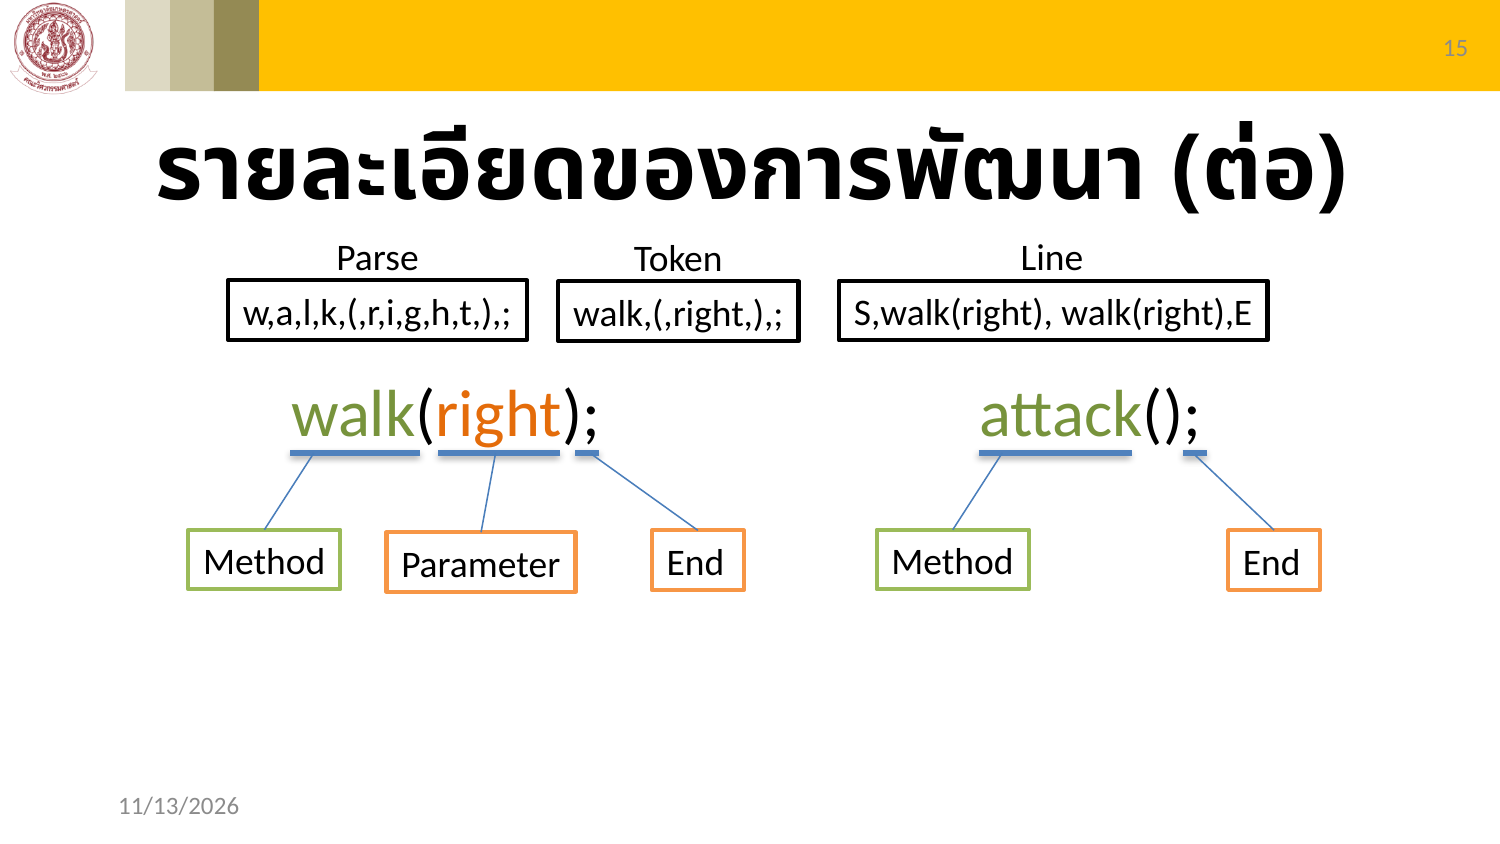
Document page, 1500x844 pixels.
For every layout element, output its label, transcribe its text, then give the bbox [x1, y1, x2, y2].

text_box Parse [321, 225, 434, 286]
title รายละเอียดของการพัฒนา (ต่อ) [76, 92, 1427, 233]
text_box Method [186, 528, 342, 591]
text_box w,a,l,k,(,r,i,g,h,t,),; [226, 278, 529, 342]
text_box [590, 453, 699, 531]
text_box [1195, 454, 1275, 531]
text_box walk,(,right,),; [556, 279, 801, 343]
text_box End [1226, 528, 1322, 592]
text_box Token [619, 226, 738, 287]
text_box Line [1005, 225, 1101, 286]
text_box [952, 452, 1003, 530]
picture [6, 0, 102, 113]
text_box Method [875, 528, 1031, 591]
text_box End [650, 528, 746, 592]
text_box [264, 452, 314, 530]
slide_number 15 [1411, 0, 1500, 92]
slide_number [103, 782, 441, 828]
text_box attack(); [964, 362, 1217, 458]
text_box walk(right); [276, 362, 616, 458]
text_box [480, 452, 496, 533]
text_box Parameter [384, 530, 578, 594]
text_box S,walk(right), walk(right),E [837, 279, 1270, 342]
